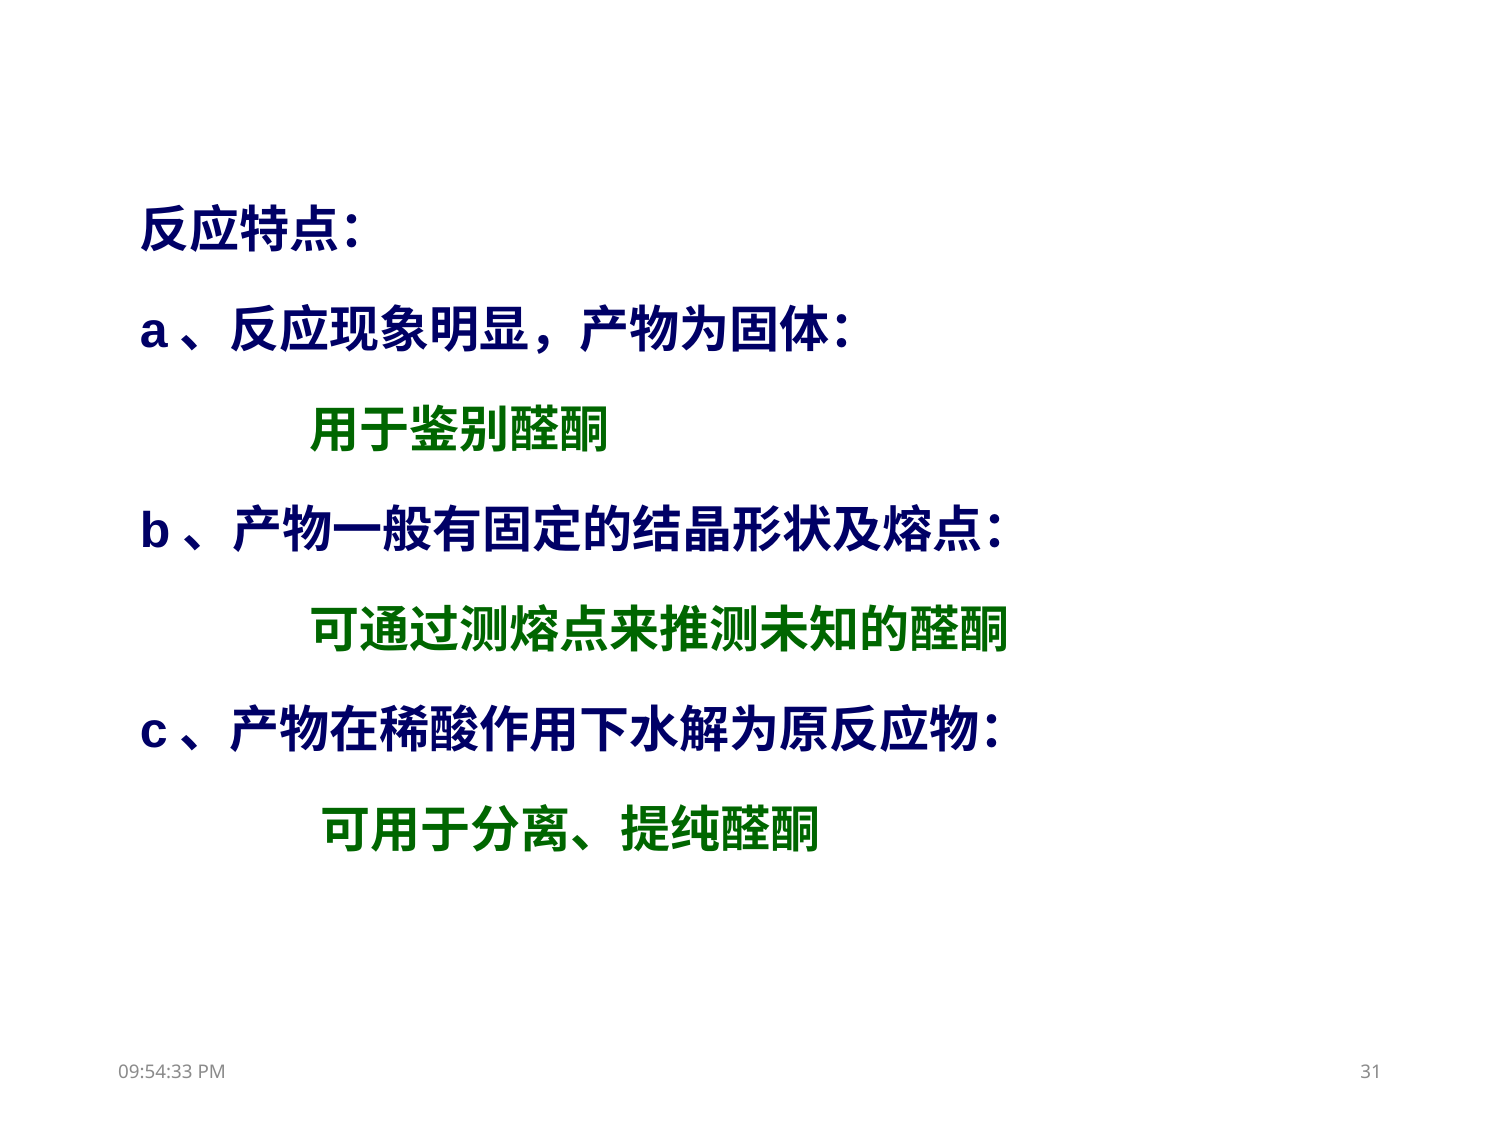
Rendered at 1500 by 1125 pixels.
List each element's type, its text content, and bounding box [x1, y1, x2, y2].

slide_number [103, 1042, 441, 1103]
text_box 反应特点： a、反应现象明显，产物为固体： 用于鉴别醛酮 b、产物一般有固定的结晶形状及熔点： 可通过测熔点来推测未知的醛酮 c、产物在稀酸作用下水解为原反应物： 可用于分离、提纯醛酮 [125, 174, 1375, 865]
slide_number 31 [1059, 1042, 1397, 1103]
